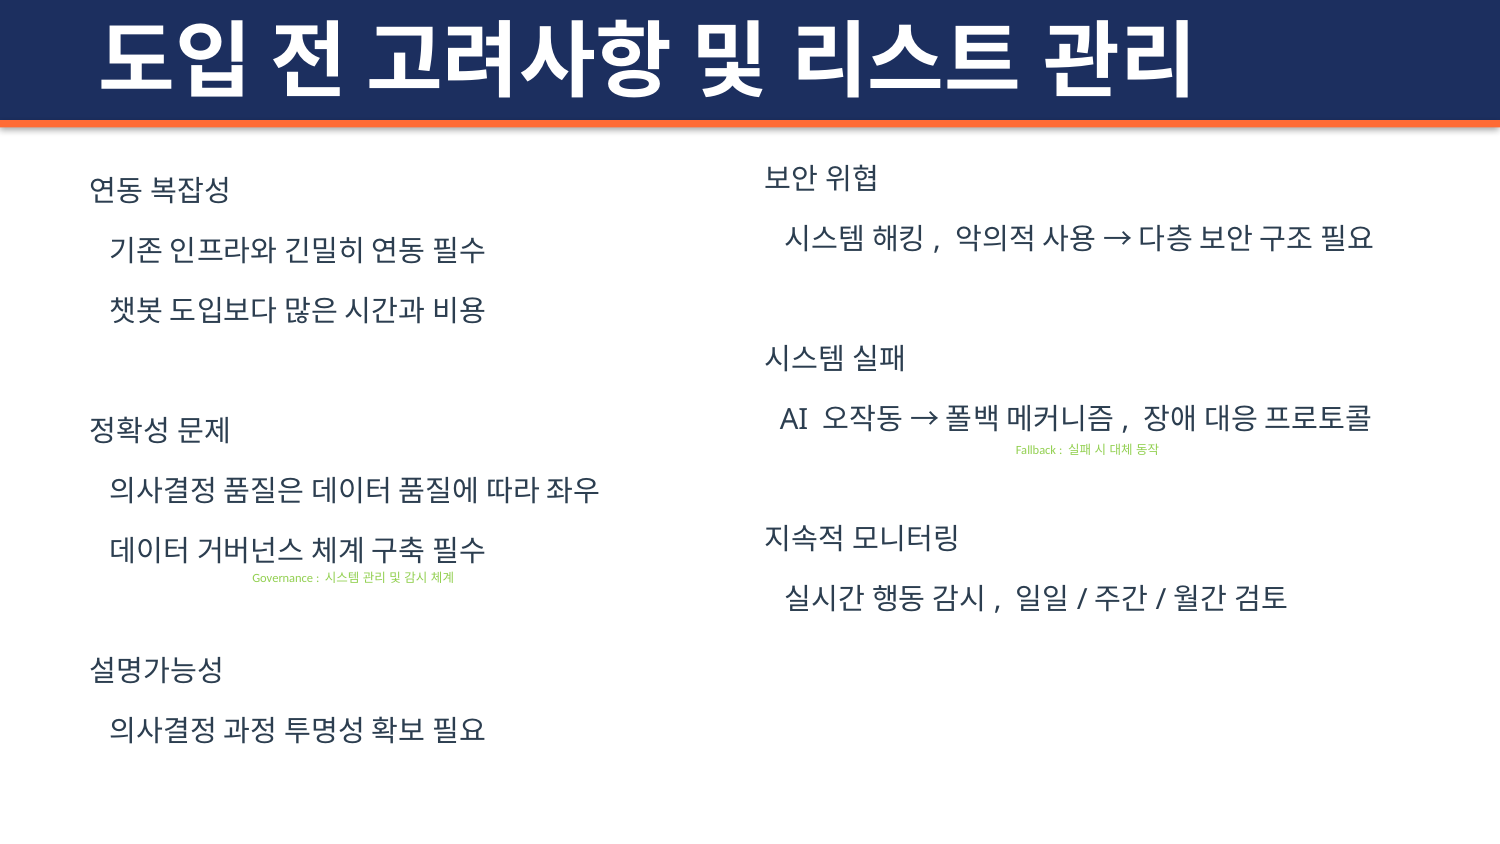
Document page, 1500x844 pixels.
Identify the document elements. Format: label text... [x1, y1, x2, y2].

text_box 연동 복잡성 기존 인프라와 긴밀히 연동 필수 챗봇 도입보다 많은 시간과 비용 정확성 문제 의사결정 품질은 데이터 품질에 따라 좌우 데이터 거버넌스 체계 구축 필수 설명가능성 의사결정 과정 투명성 확보 필요 [74, 164, 690, 755]
text_box [0, 119, 1500, 128]
text_box [0, 0, 1500, 119]
text_box 도입 전 고려사항 및 리스트 관리 [84, 0, 1212, 115]
text_box Governance : 시스템 관리 및 감시 체계 [237, 562, 469, 593]
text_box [749, 153, 1464, 629]
